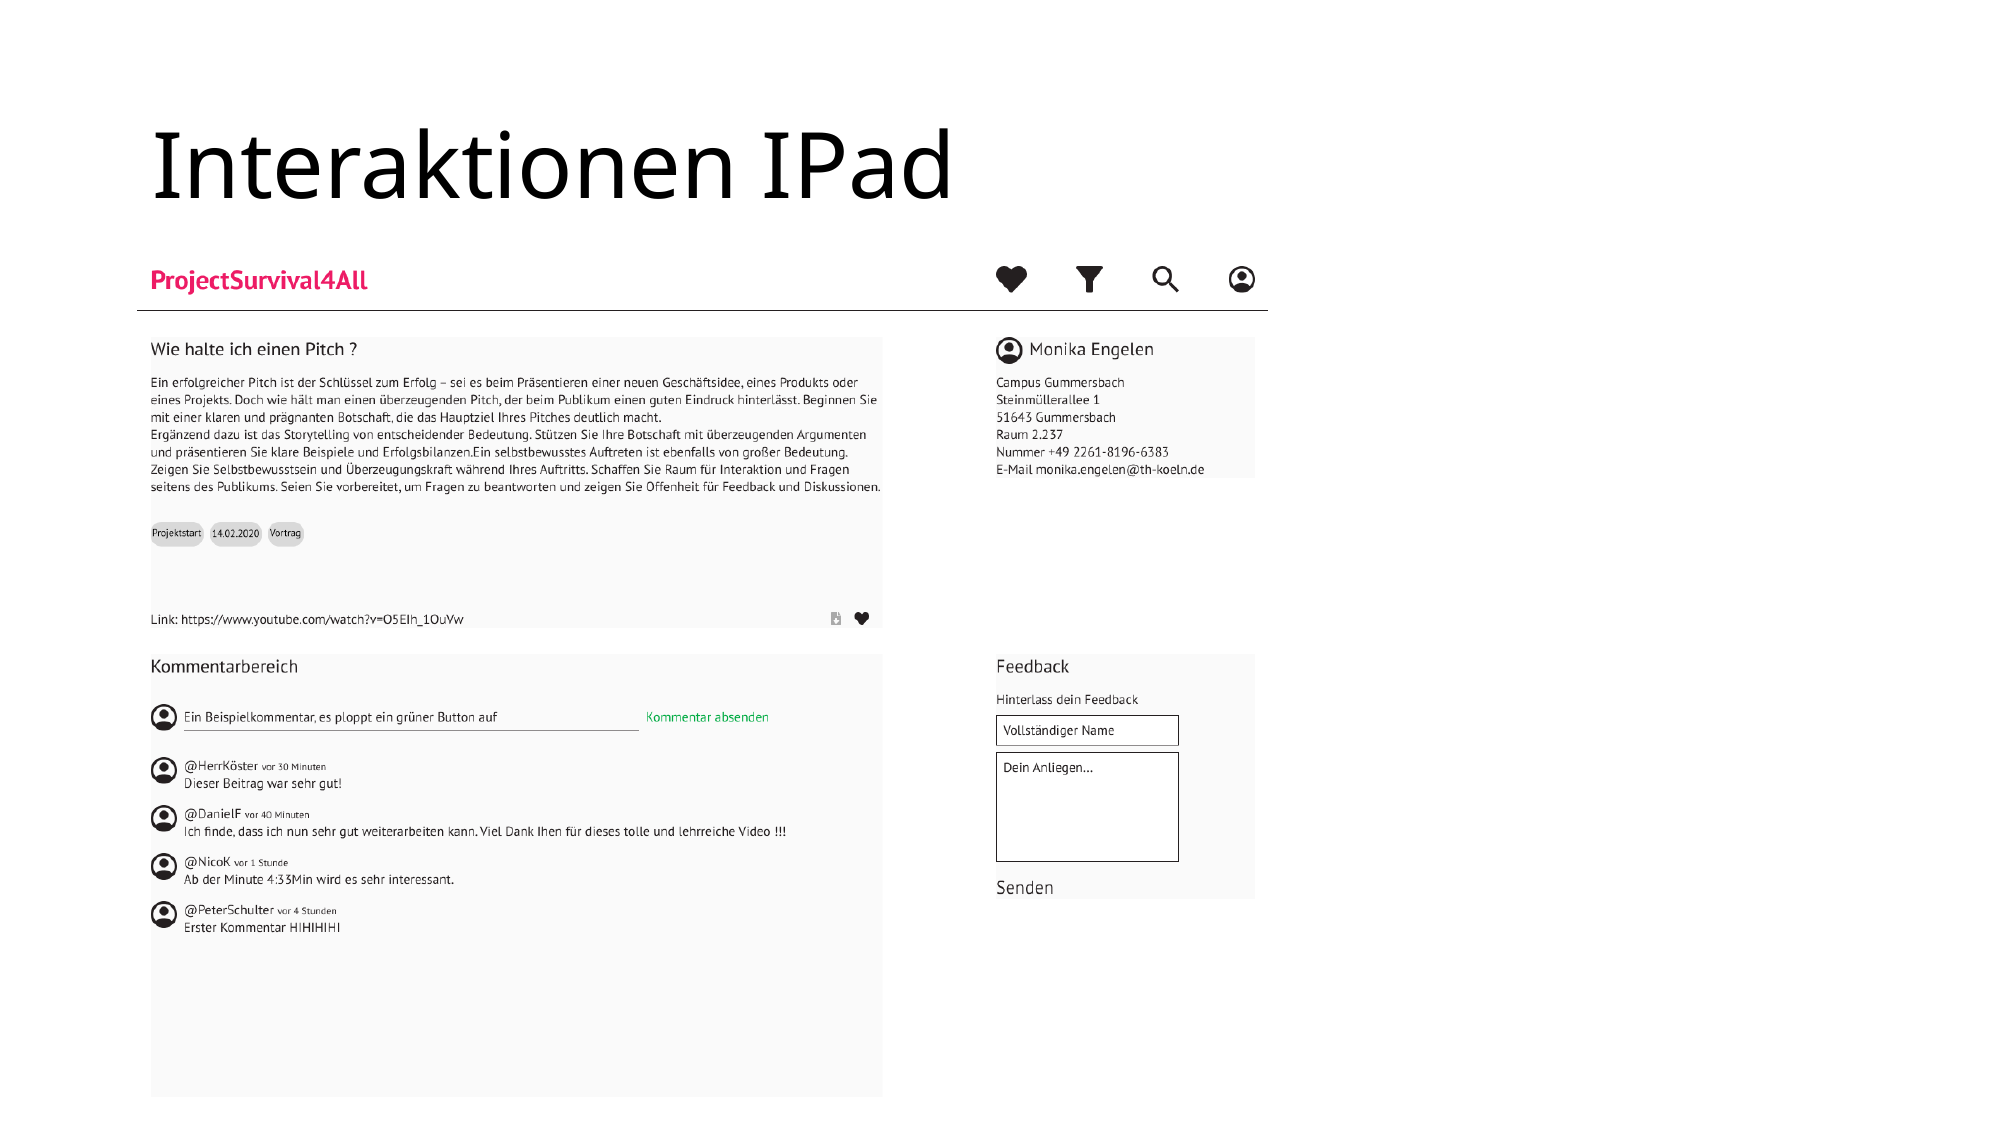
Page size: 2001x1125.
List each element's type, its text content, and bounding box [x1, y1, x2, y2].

title Interaktionen IPad [137, 59, 1863, 278]
picture [136, 248, 1268, 1098]
